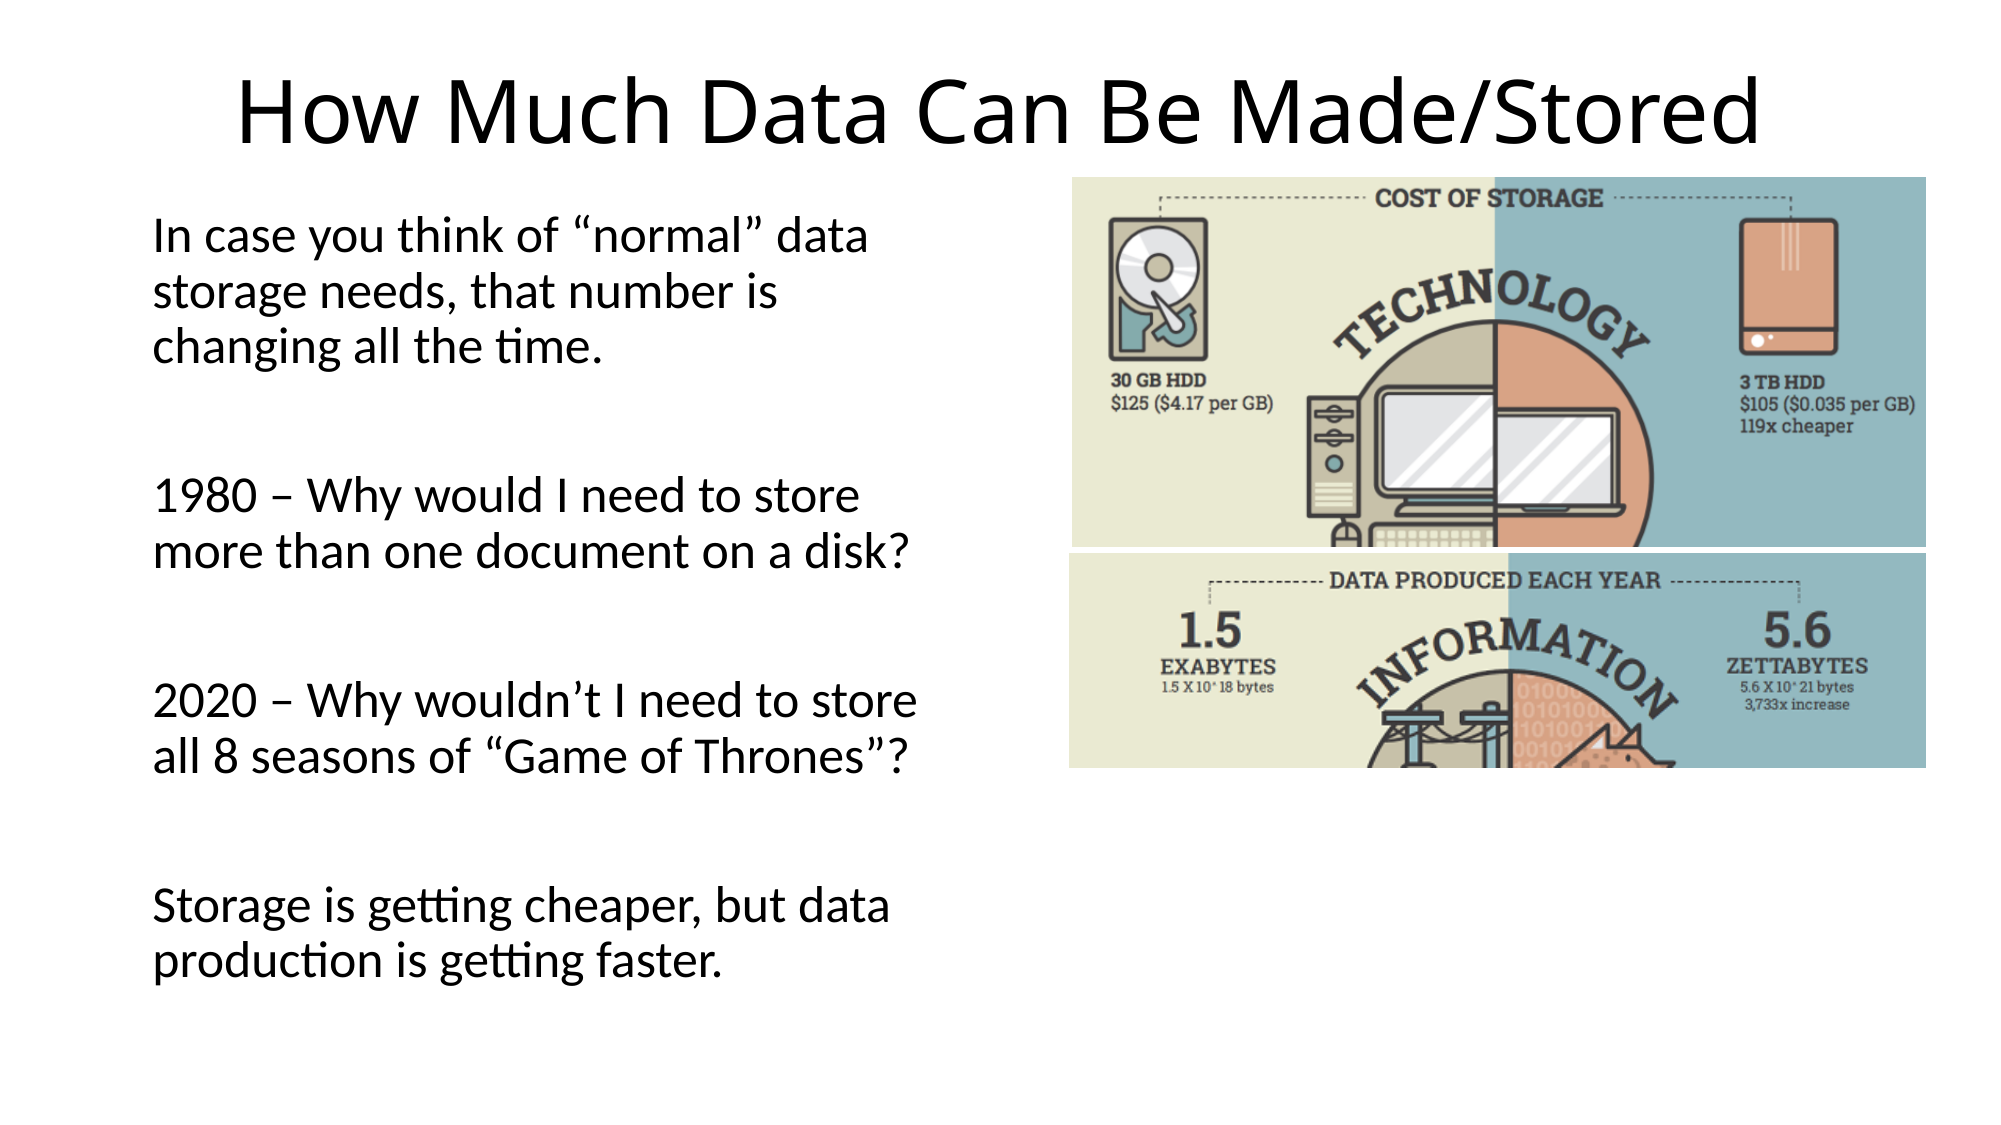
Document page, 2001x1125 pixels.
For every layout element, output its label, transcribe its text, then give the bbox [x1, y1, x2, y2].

list In case you think of “normal” data storage needs, that number is changing all the time. 1980 – Why would I need to store more than one document on a disk? 2020 – Why wouldn’t I need to store all 8 seasons of “Game of Thrones”? Storage is getting cheaper, but data production is getting faster. [137, 200, 988, 1014]
title How Much Data Can Be Made/Stored [137, 59, 1863, 170]
picture [1072, 177, 1926, 547]
picture [1069, 553, 1926, 768]
